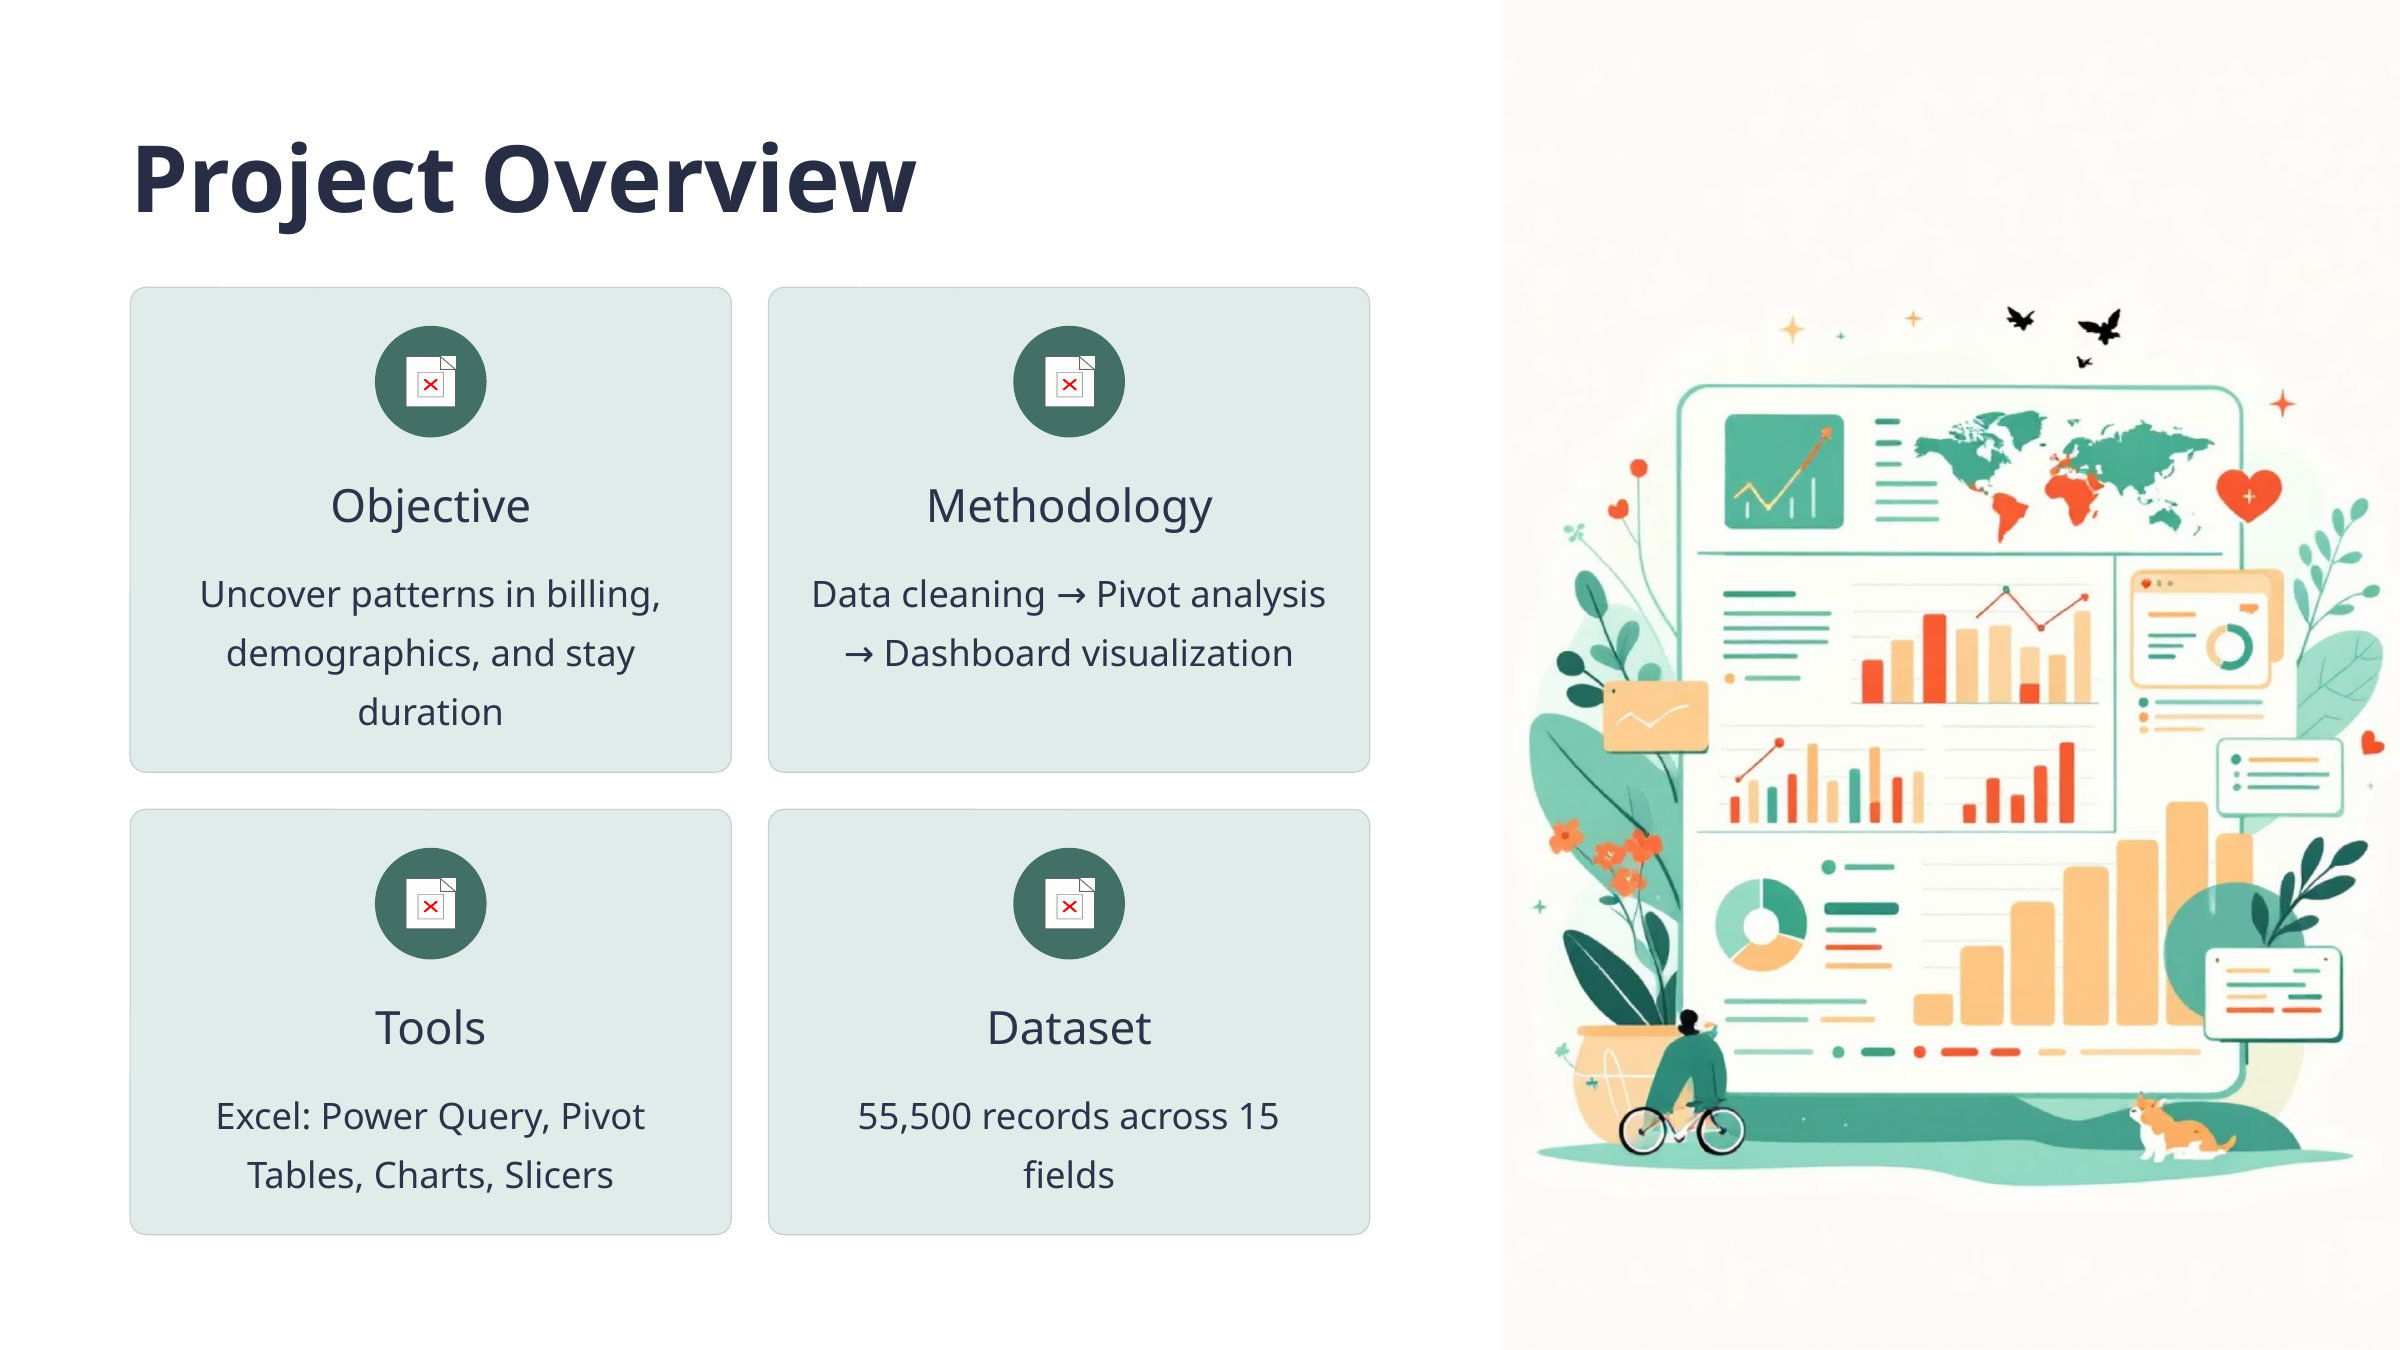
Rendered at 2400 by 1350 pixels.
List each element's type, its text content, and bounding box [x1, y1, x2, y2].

text_box [768, 809, 1370, 1235]
text_box 55,500 records across 15 fields [806, 1077, 1332, 1197]
text_box Tools [198, 996, 664, 1055]
text_box [1013, 325, 1125, 438]
picture [1044, 878, 1095, 929]
text_box Project Overview [130, 115, 1061, 232]
picture [405, 356, 456, 407]
text_box [130, 809, 732, 1235]
picture [405, 878, 456, 929]
picture [1499, 0, 2400, 1350]
text_box [374, 847, 487, 960]
text_box [130, 287, 732, 773]
text_box [374, 325, 487, 438]
text_box Objective [198, 474, 664, 533]
text_box Methodology [836, 474, 1302, 533]
picture [1044, 356, 1095, 407]
text_box Dataset [836, 996, 1302, 1055]
text_box Data cleaning → Pivot analysis → Dashboard visualization [806, 555, 1332, 734]
text_box Uncover patterns in billing, demographics, and stay duration [168, 555, 693, 734]
text_box Excel: Power Query, Pivot Tables, Charts, Slicers [168, 1077, 693, 1197]
text_box [1013, 847, 1125, 960]
text_box [768, 287, 1370, 773]
